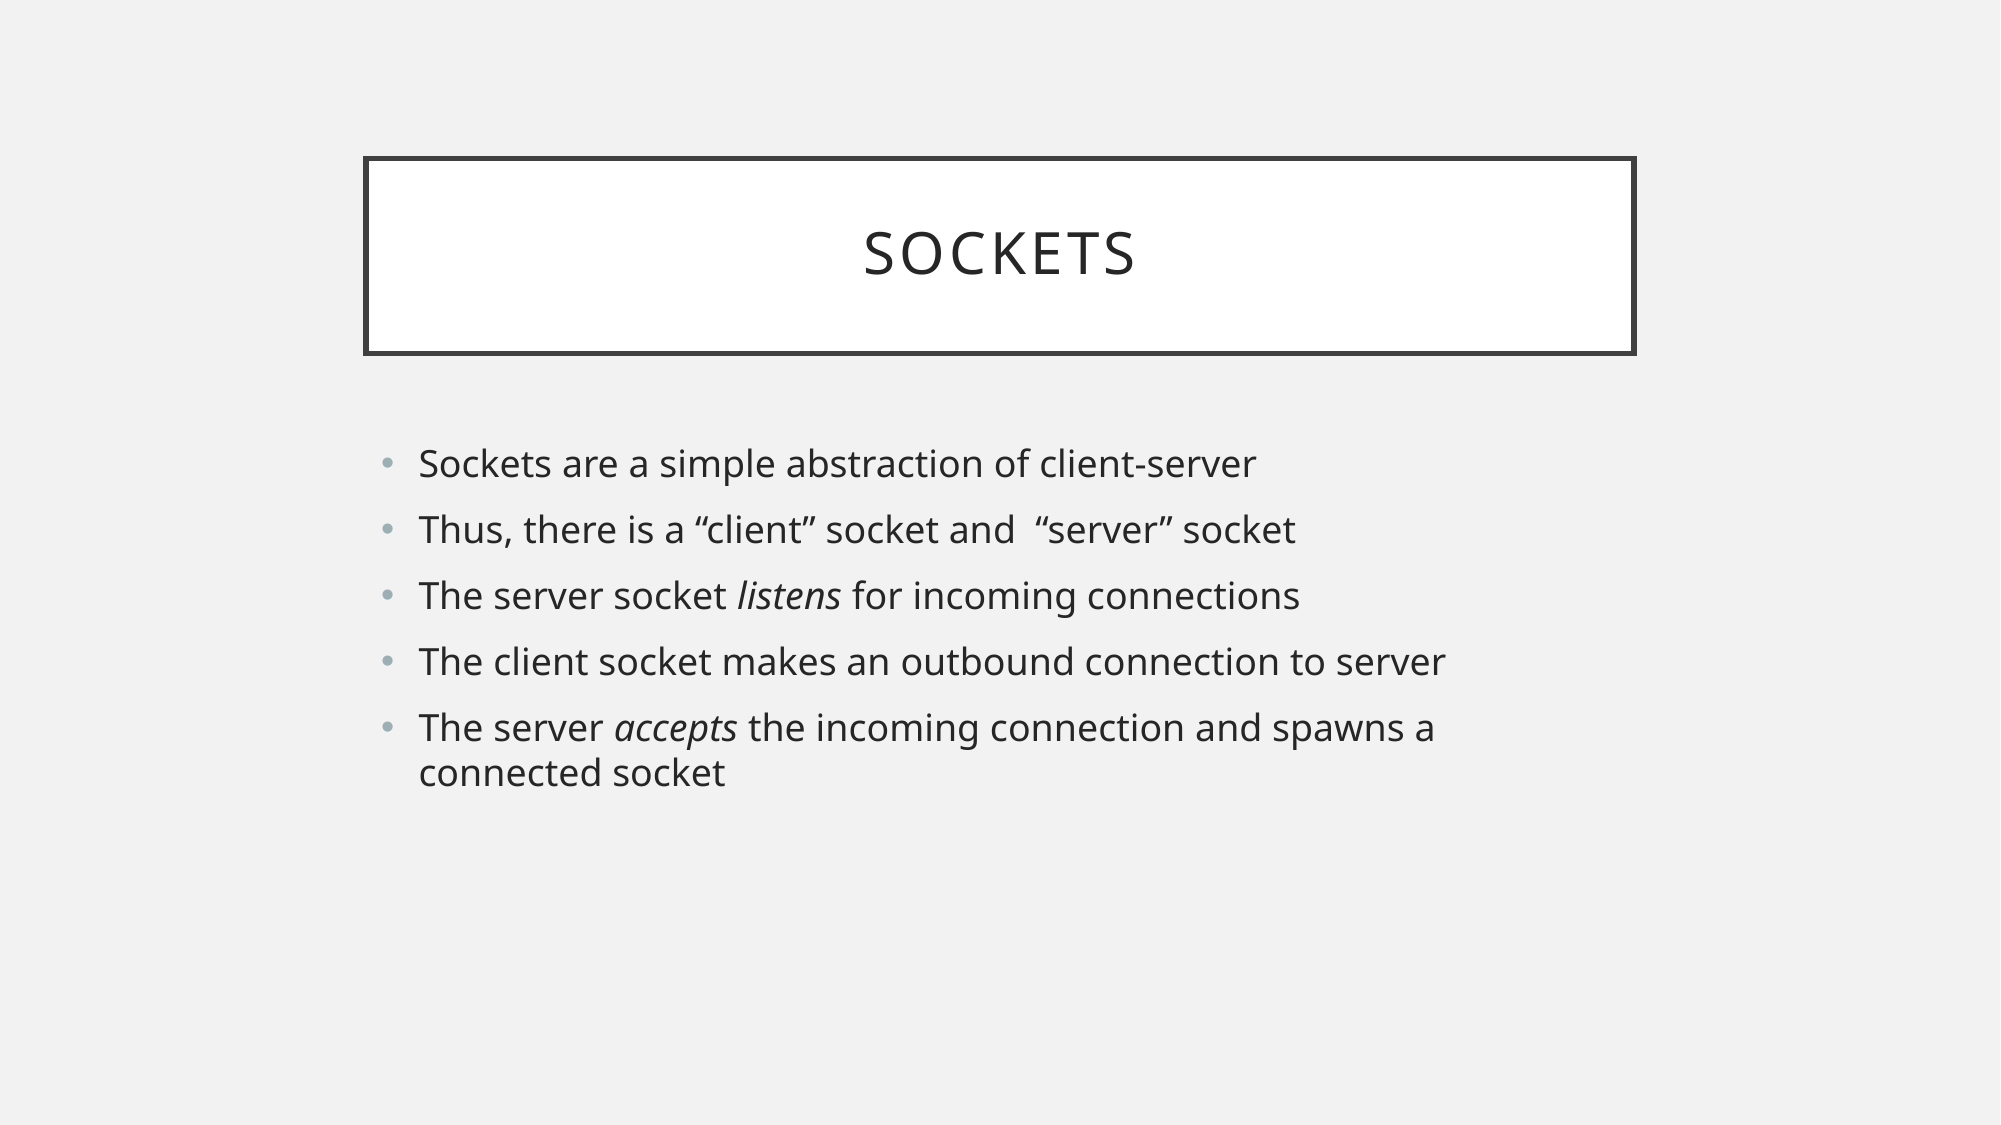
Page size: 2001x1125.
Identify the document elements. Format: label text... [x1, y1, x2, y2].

list Sockets are a simple abstraction of client-server Thus, there is a “client” socket and “server” socket The server socket listens for incoming connections The client socket makes an outbound connection to server The server accepts the incoming connection and spawns a connected socket [366, 432, 1634, 942]
title Sockets [363, 156, 1637, 356]
